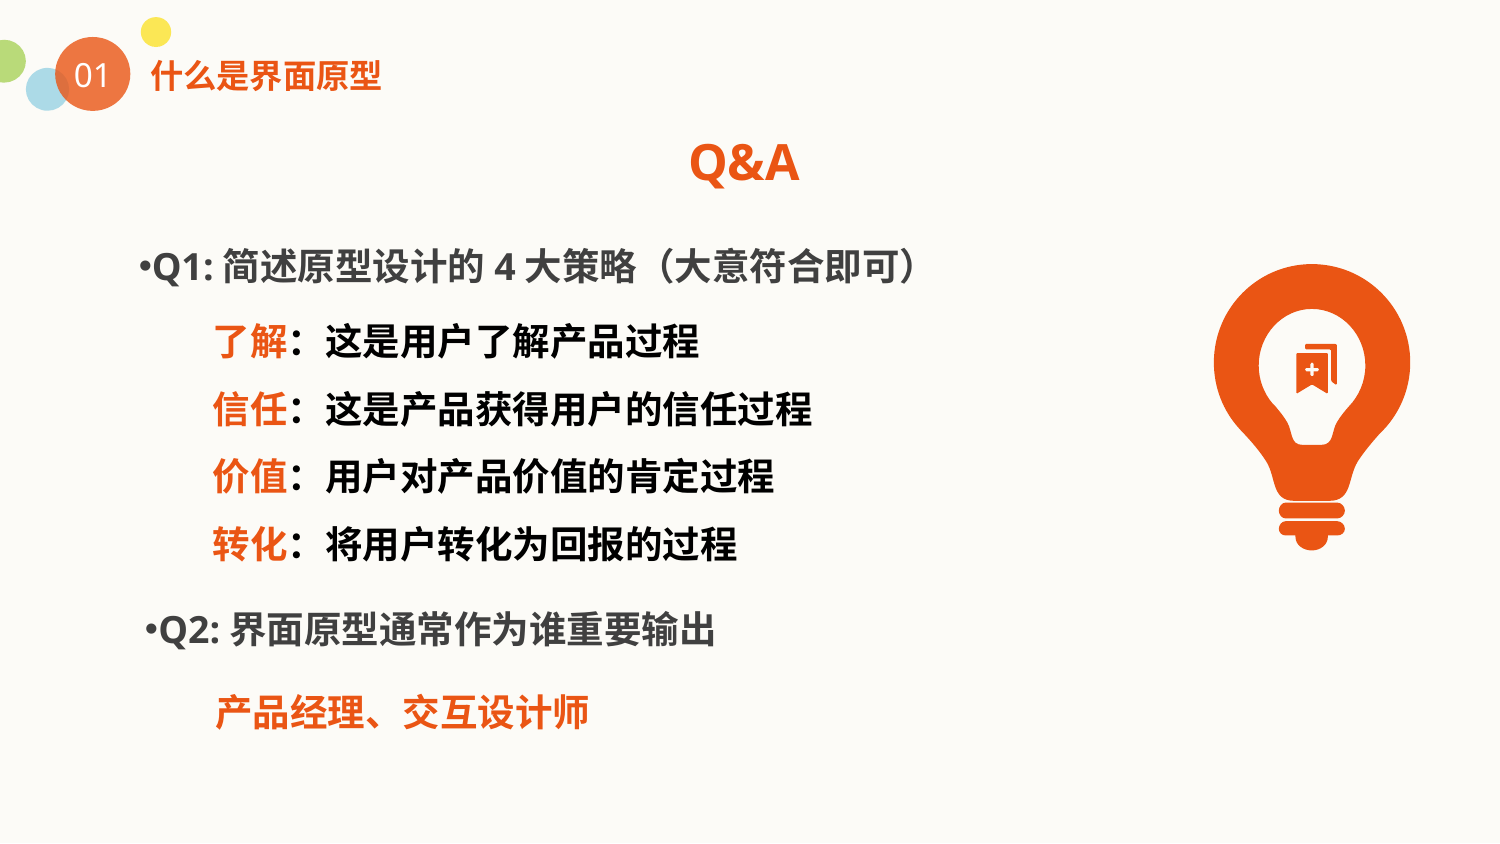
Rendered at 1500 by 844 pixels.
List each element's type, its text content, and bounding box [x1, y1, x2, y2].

text_box [55, 36, 131, 111]
text_box [140, 17, 172, 48]
text_box Q&A [673, 122, 863, 198]
text_box Q2:界面原型通常作为谁重要输出 [130, 575, 1221, 659]
text_box 什么是界面原型 [150, 55, 455, 96]
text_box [1213, 263, 1411, 551]
text_box [0, 39, 26, 83]
text_box Q1:简述原型设计的4大策略（大意符合即可） [124, 212, 1214, 296]
text_box 产品经理、交互设计师 [200, 681, 605, 742]
text_box 01 [65, 53, 121, 94]
text_box 了解：这是用户了解产品过程 信任：这是产品获得用户的信任过程 价值：用户对产品价值的肯定过程 转化：将用户转化为回报的过程 [198, 288, 1279, 573]
text_box [25, 67, 66, 111]
